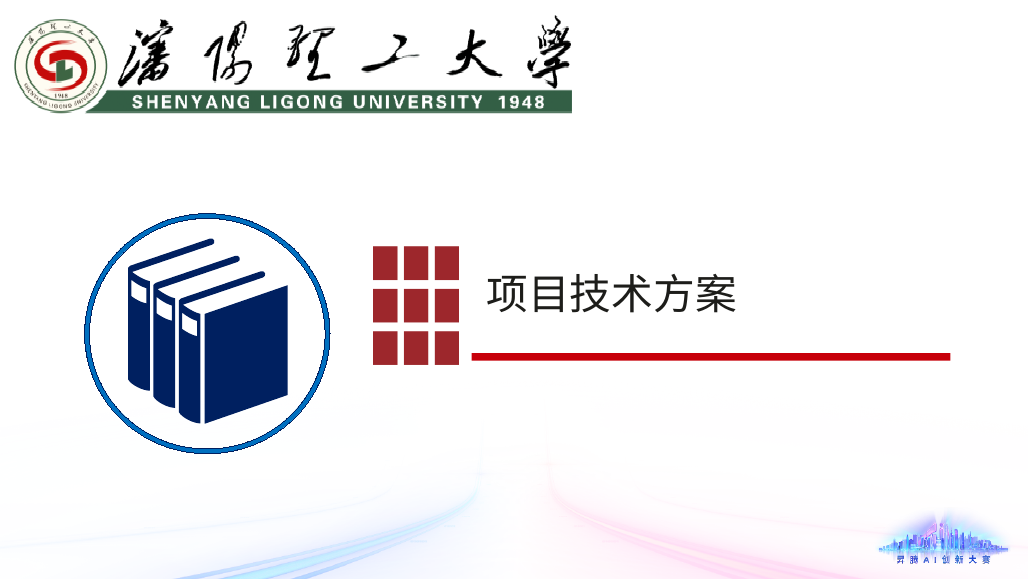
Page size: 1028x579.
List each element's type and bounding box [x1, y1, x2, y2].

picture [0, 12, 593, 123]
text_box [84, 213, 330, 454]
text_box [373, 246, 1028, 365]
picture [859, 490, 1028, 566]
